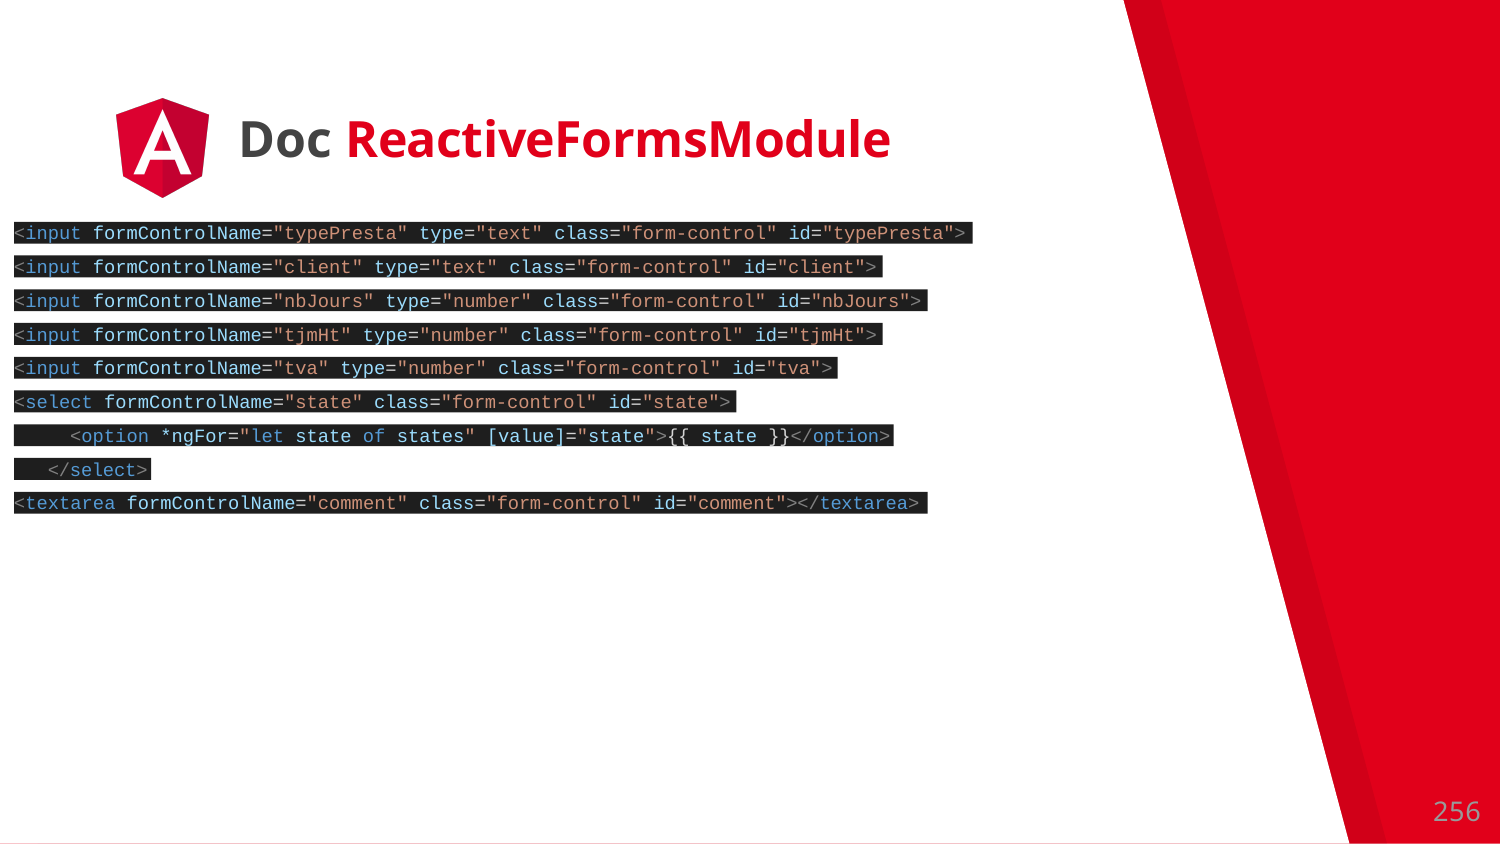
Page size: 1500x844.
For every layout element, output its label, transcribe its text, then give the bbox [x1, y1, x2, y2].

text_box <input formControlName="tva" type="number" class="form-control" id="tva"> [14, 356, 838, 379]
text_box 256 [1431, 791, 1482, 827]
text_box <select formControlName="state" class="form-control" id="state"> [14, 390, 737, 413]
text_box <option *ngFor="let state of states" [value]="state">{{ state }}</option> [13, 424, 894, 447]
text_box <input formControlName="nbJours" type="number" class="form-control" id="nbJours"> [14, 289, 928, 312]
text_box <input formControlName="typePresta" type="text" class="form-control" id="typePresta"> [14, 221, 973, 244]
title Doc ReactiveFormsModule [55, 27, 1120, 249]
text_box <textarea formControlName="comment" class="form-control" id="comment"></textarea> [14, 491, 928, 514]
text_box <input formControlName="tjmHt" type="number" class="form-control" id="tjmHt"> [14, 322, 883, 345]
text_box </select> [14, 457, 152, 480]
picture [100, 83, 226, 208]
text_box <input formControlName="client" type="text" class="form-control" id="client"> [14, 255, 883, 278]
